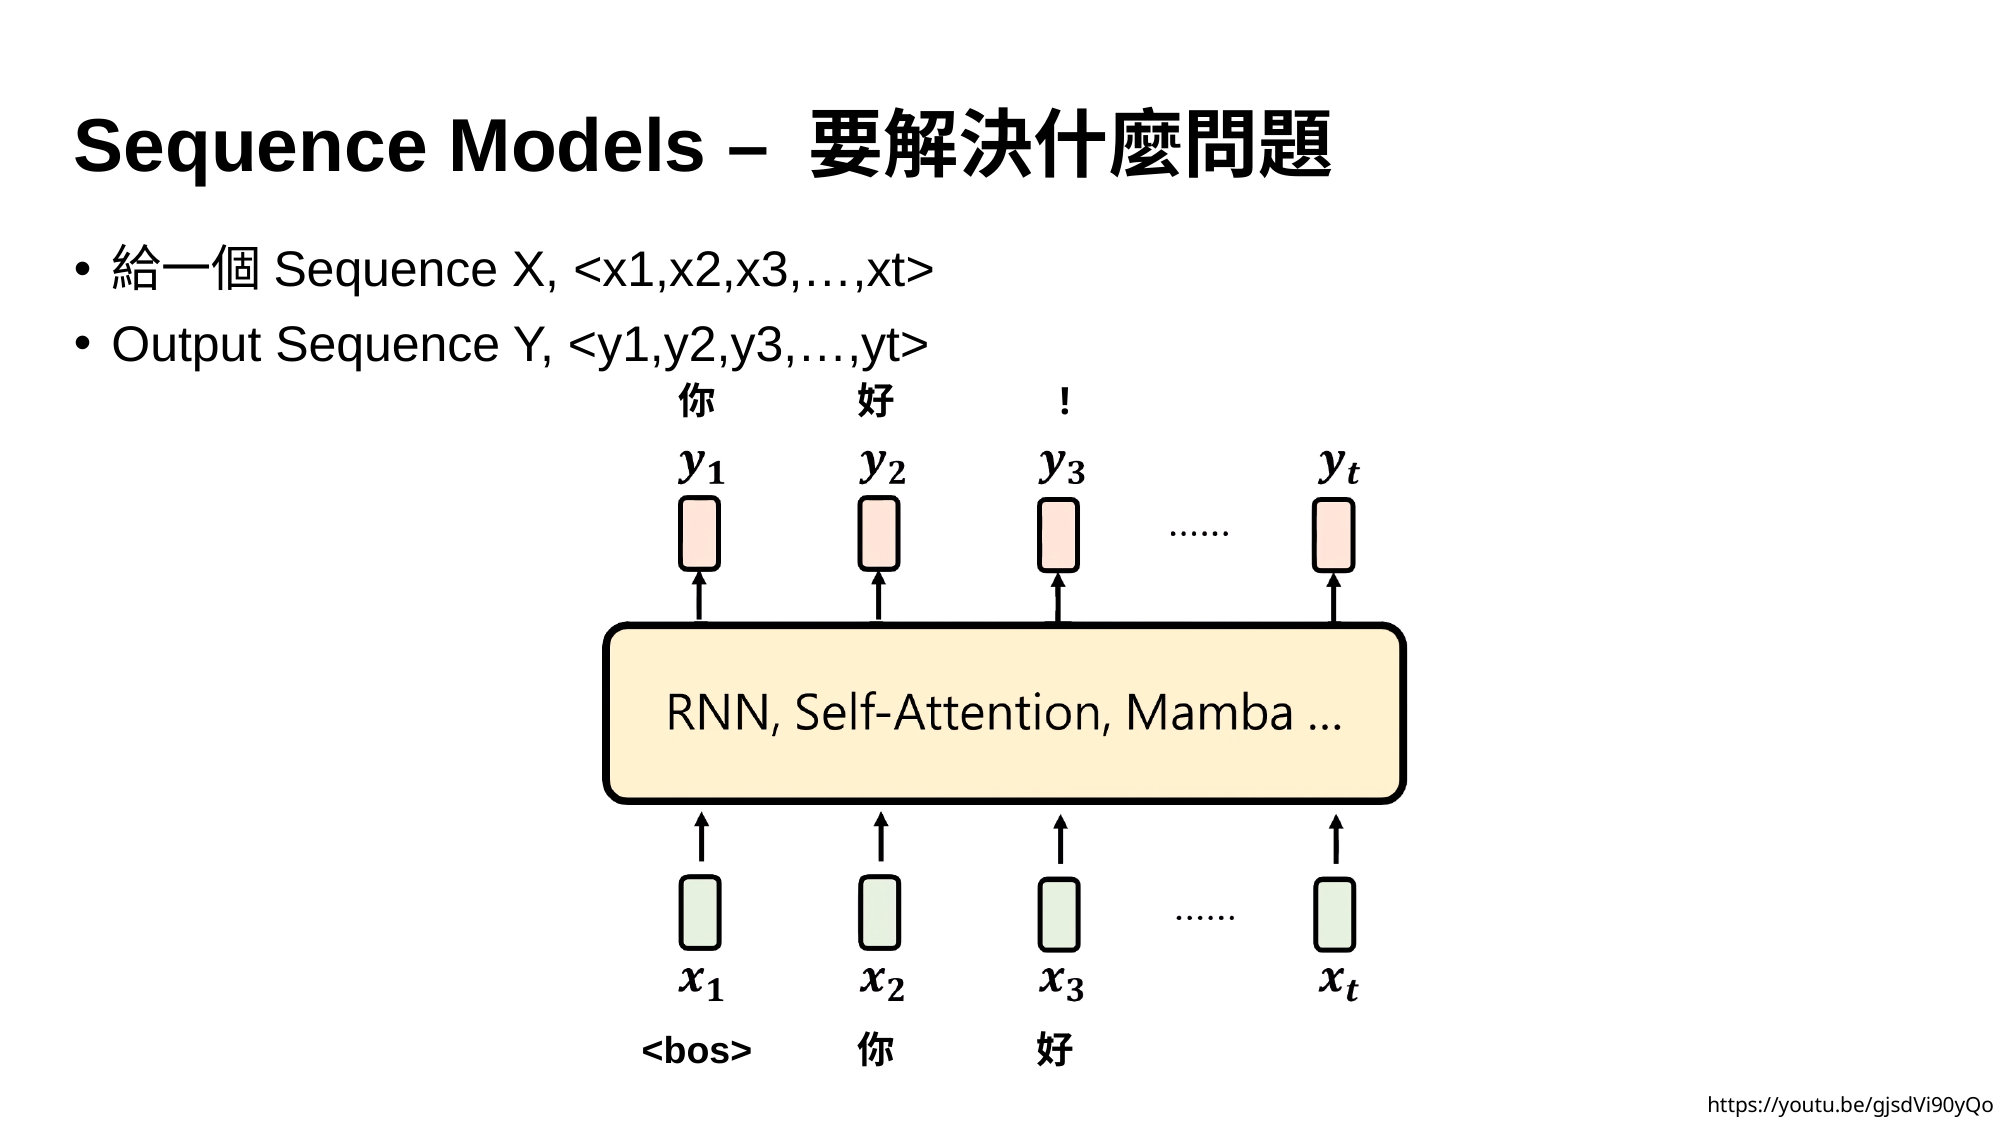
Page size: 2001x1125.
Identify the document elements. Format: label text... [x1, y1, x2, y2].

text_box ! [1044, 369, 1086, 420]
picture [537, 420, 1462, 1029]
list 給一個Sequence X, <x1,x2,x3,…,xt> Output Sequence Y, <y1,y2,y3,…,yt> [59, 236, 1831, 945]
text_box 好 [1021, 1029, 1089, 1079]
text_box 好 [842, 369, 911, 420]
text_box https://youtu.be/gjsdVi90yQo [1692, 1084, 2000, 1125]
text_box 你 [842, 1029, 911, 1079]
text_box <bos> [626, 1029, 768, 1079]
title Sequence Models – 要解決什麼問題 [59, 59, 1831, 236]
text_box 你 [664, 369, 732, 420]
